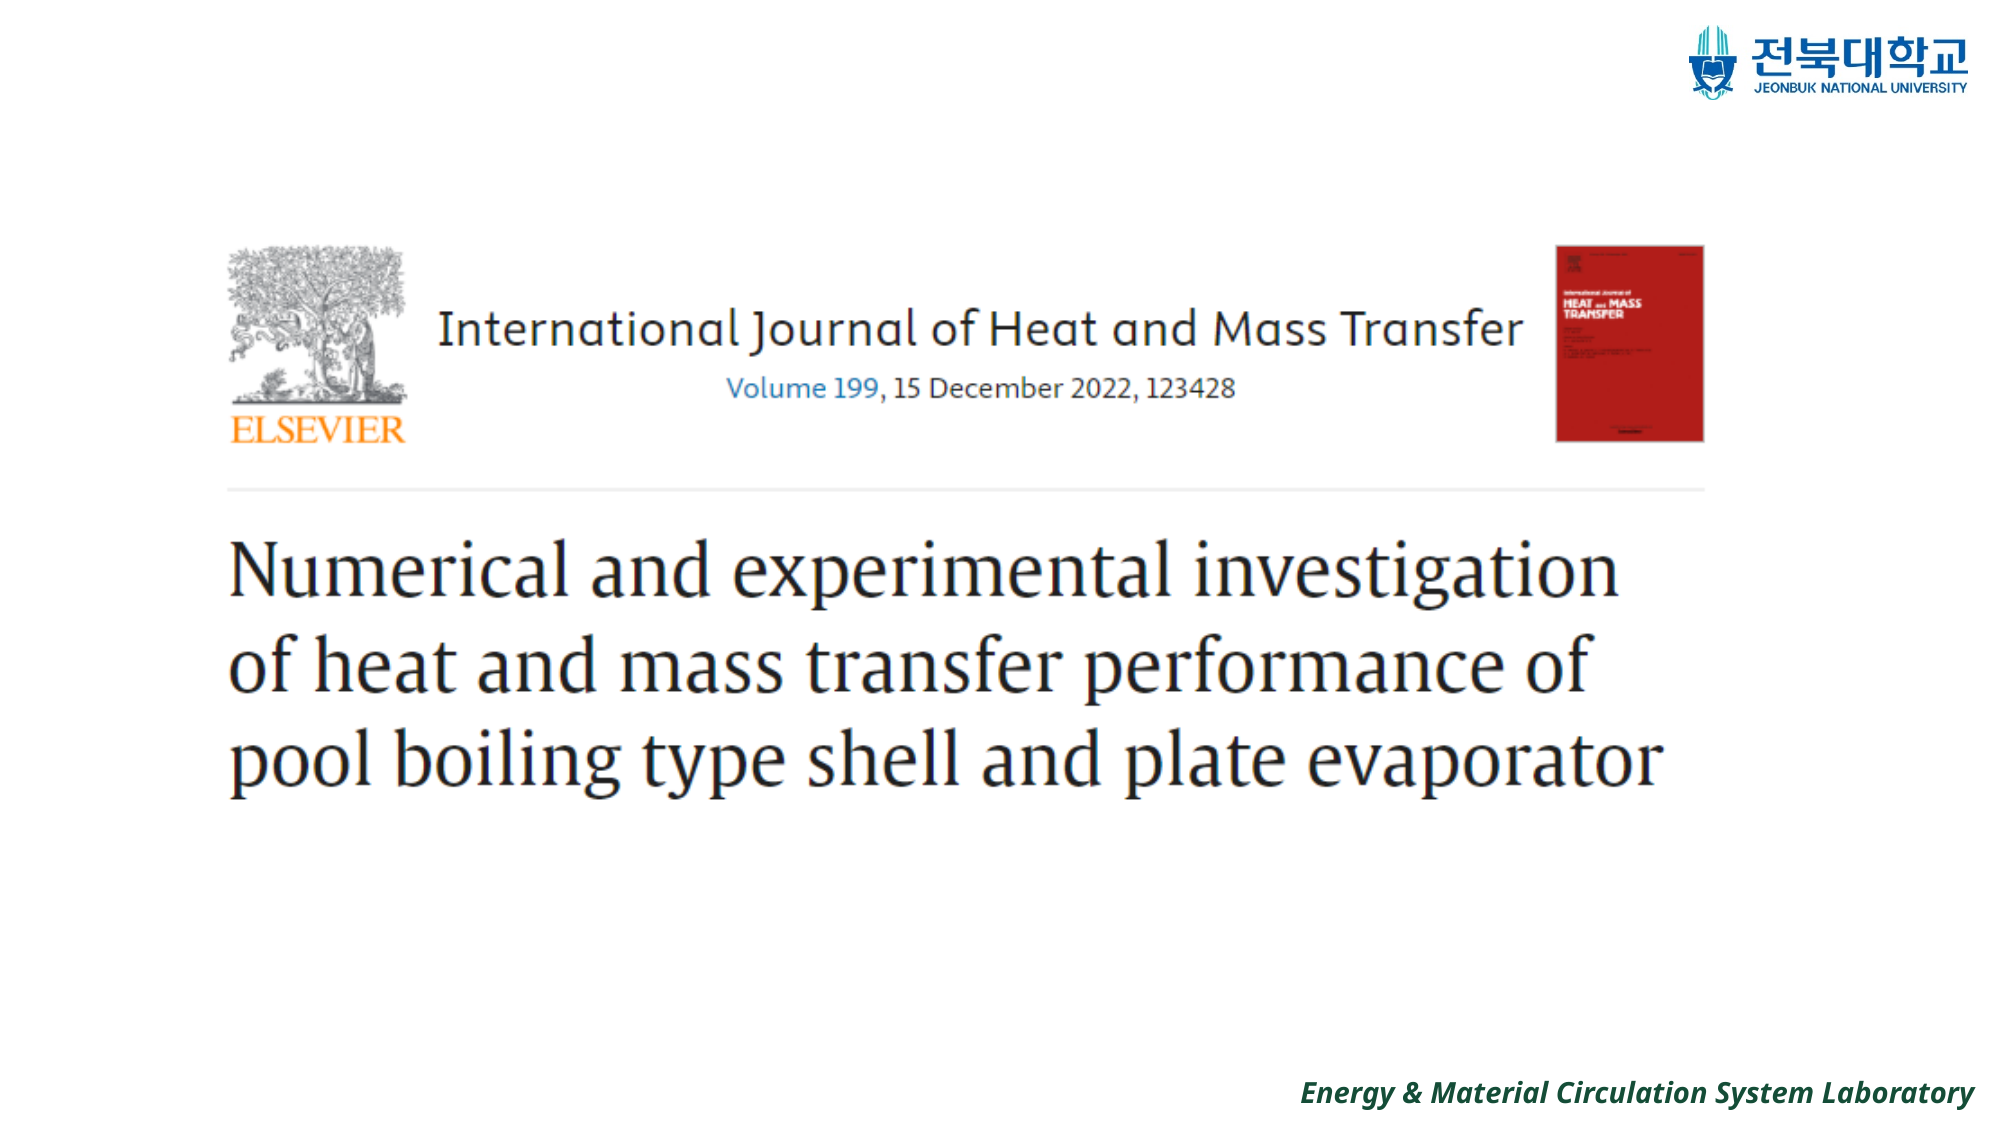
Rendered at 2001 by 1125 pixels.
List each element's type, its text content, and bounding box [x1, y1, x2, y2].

picture [206, 219, 1735, 826]
text_box Energy & Material Circulation System Laboratory [1285, 1066, 1990, 1117]
picture [1688, 24, 1968, 100]
